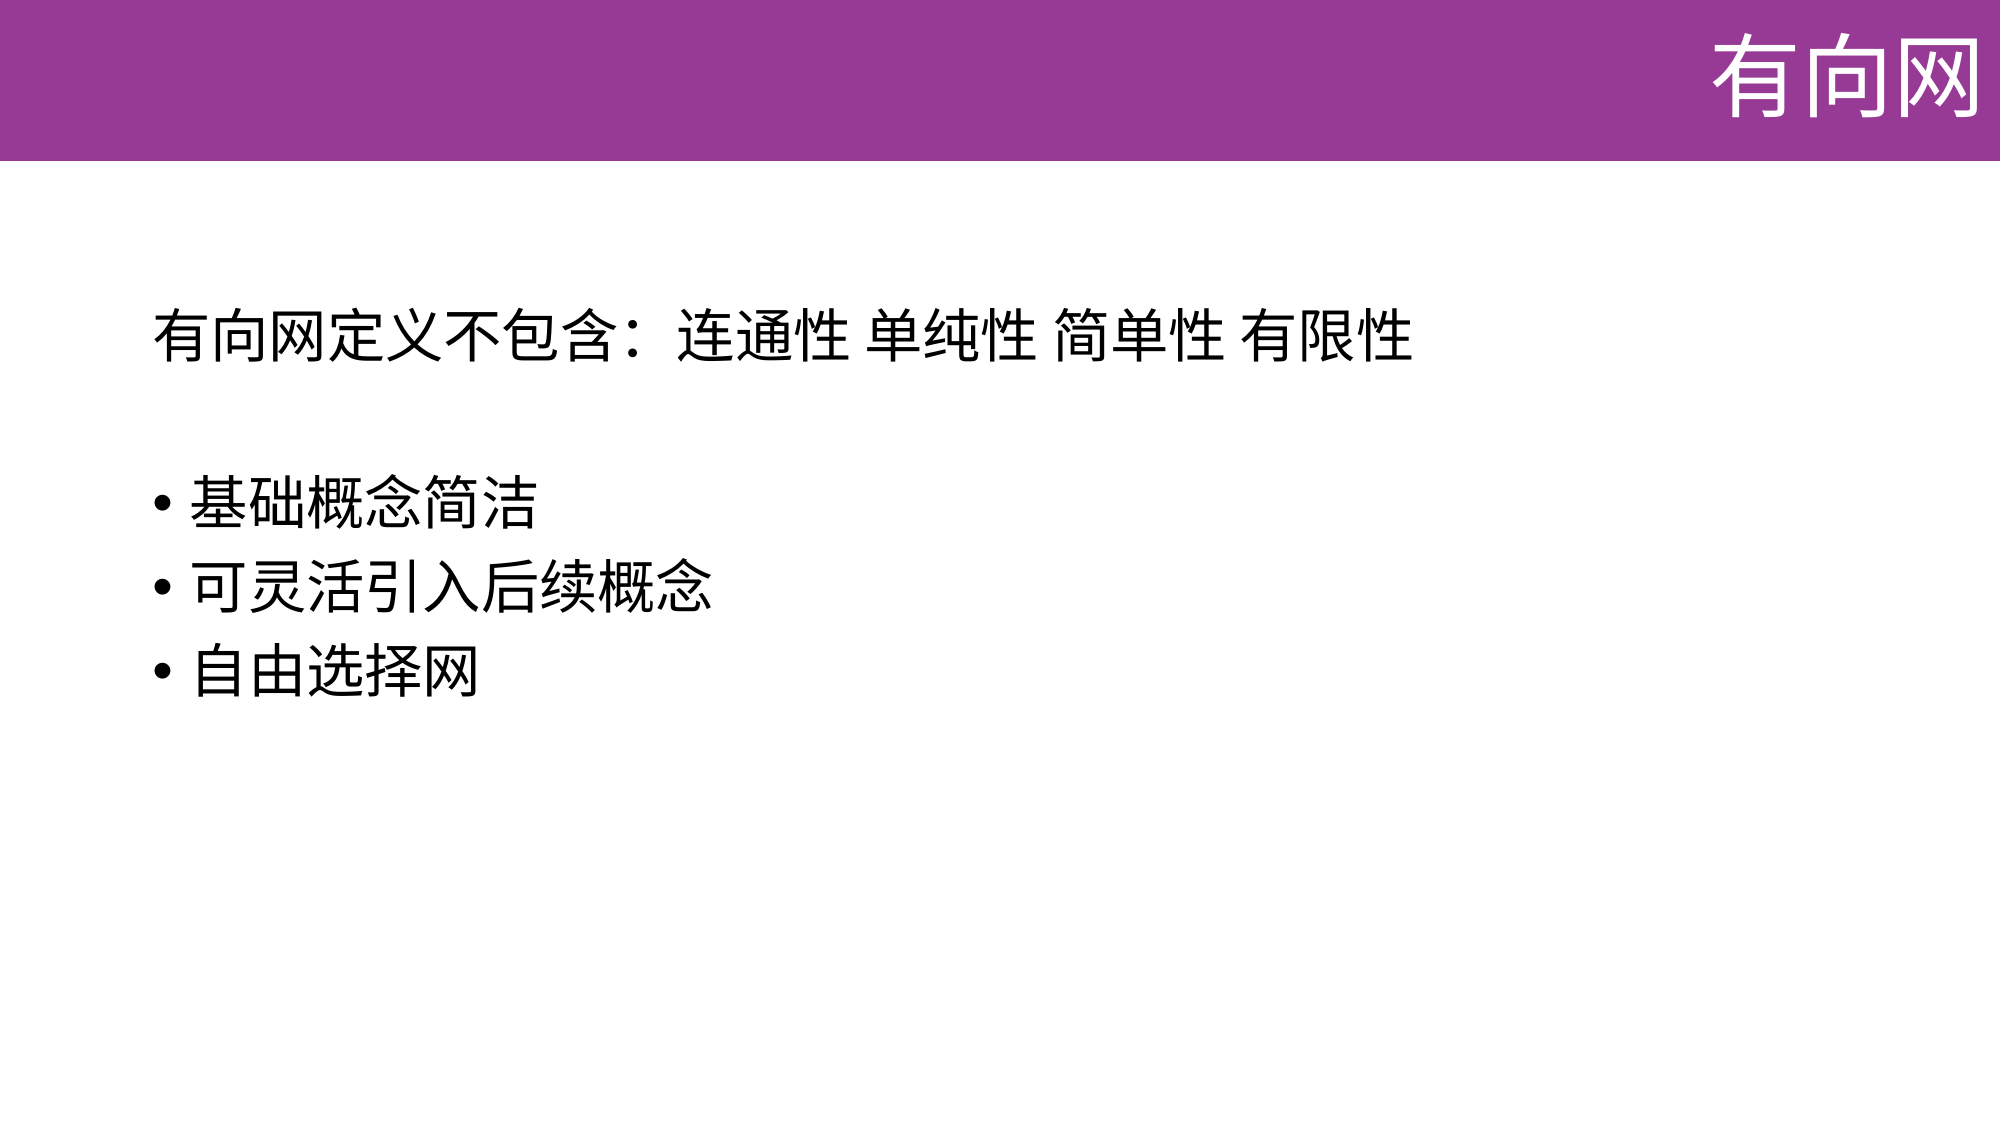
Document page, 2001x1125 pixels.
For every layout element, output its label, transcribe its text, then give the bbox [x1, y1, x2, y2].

list 有向网定义不包含：连通性 单纯性 简单性 有限性 基础概念简洁 可灵活引入后续概念 自由选择网 [137, 299, 1863, 1014]
title 有向网 [1500, 0, 2000, 161]
